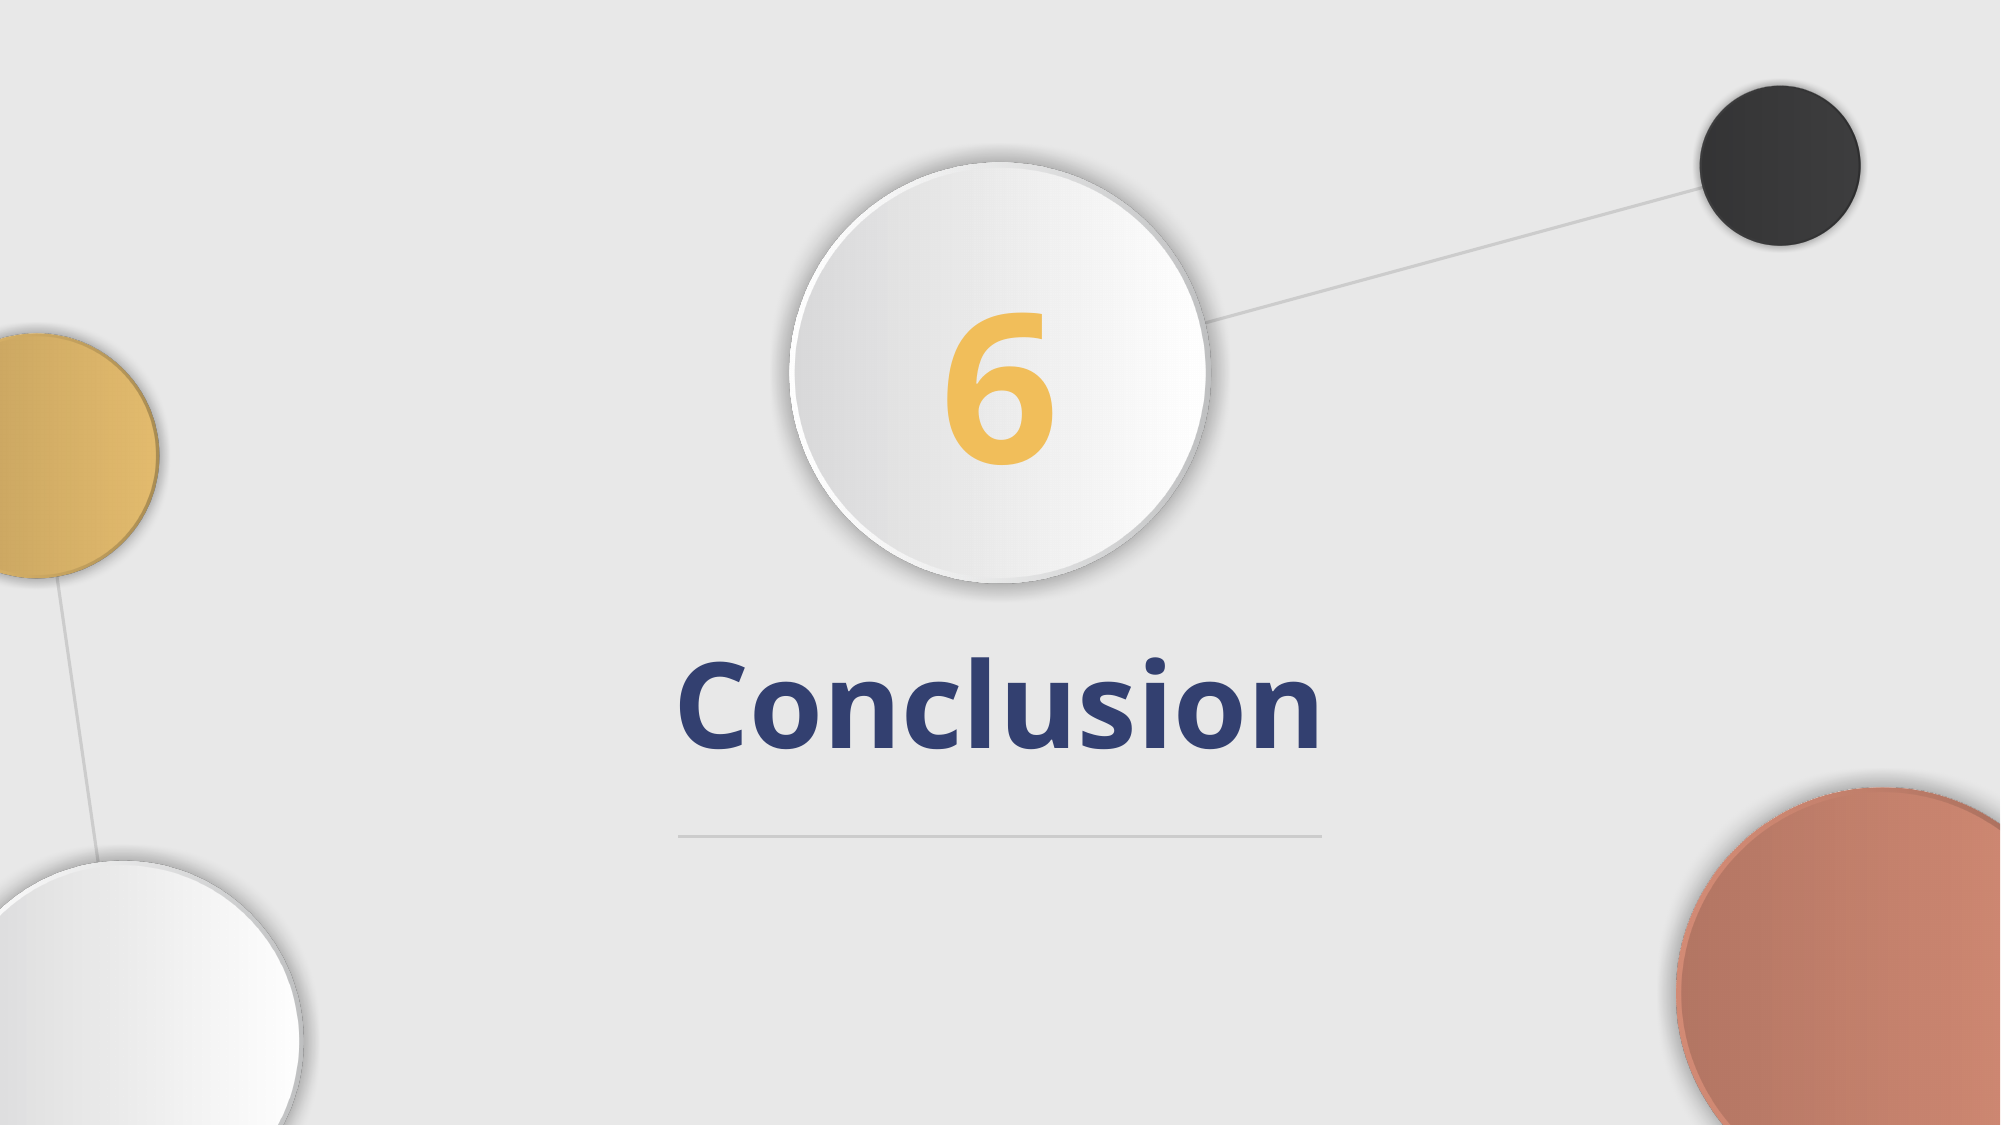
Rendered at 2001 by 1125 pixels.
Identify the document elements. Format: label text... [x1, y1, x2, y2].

title Conclusion [324, 608, 1675, 793]
picture [0, 294, 198, 617]
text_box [1282, 166, 1780, 378]
picture [1610, 721, 2001, 1125]
picture [722, 95, 1278, 651]
picture [0, 803, 361, 1125]
picture [1674, 60, 1886, 271]
